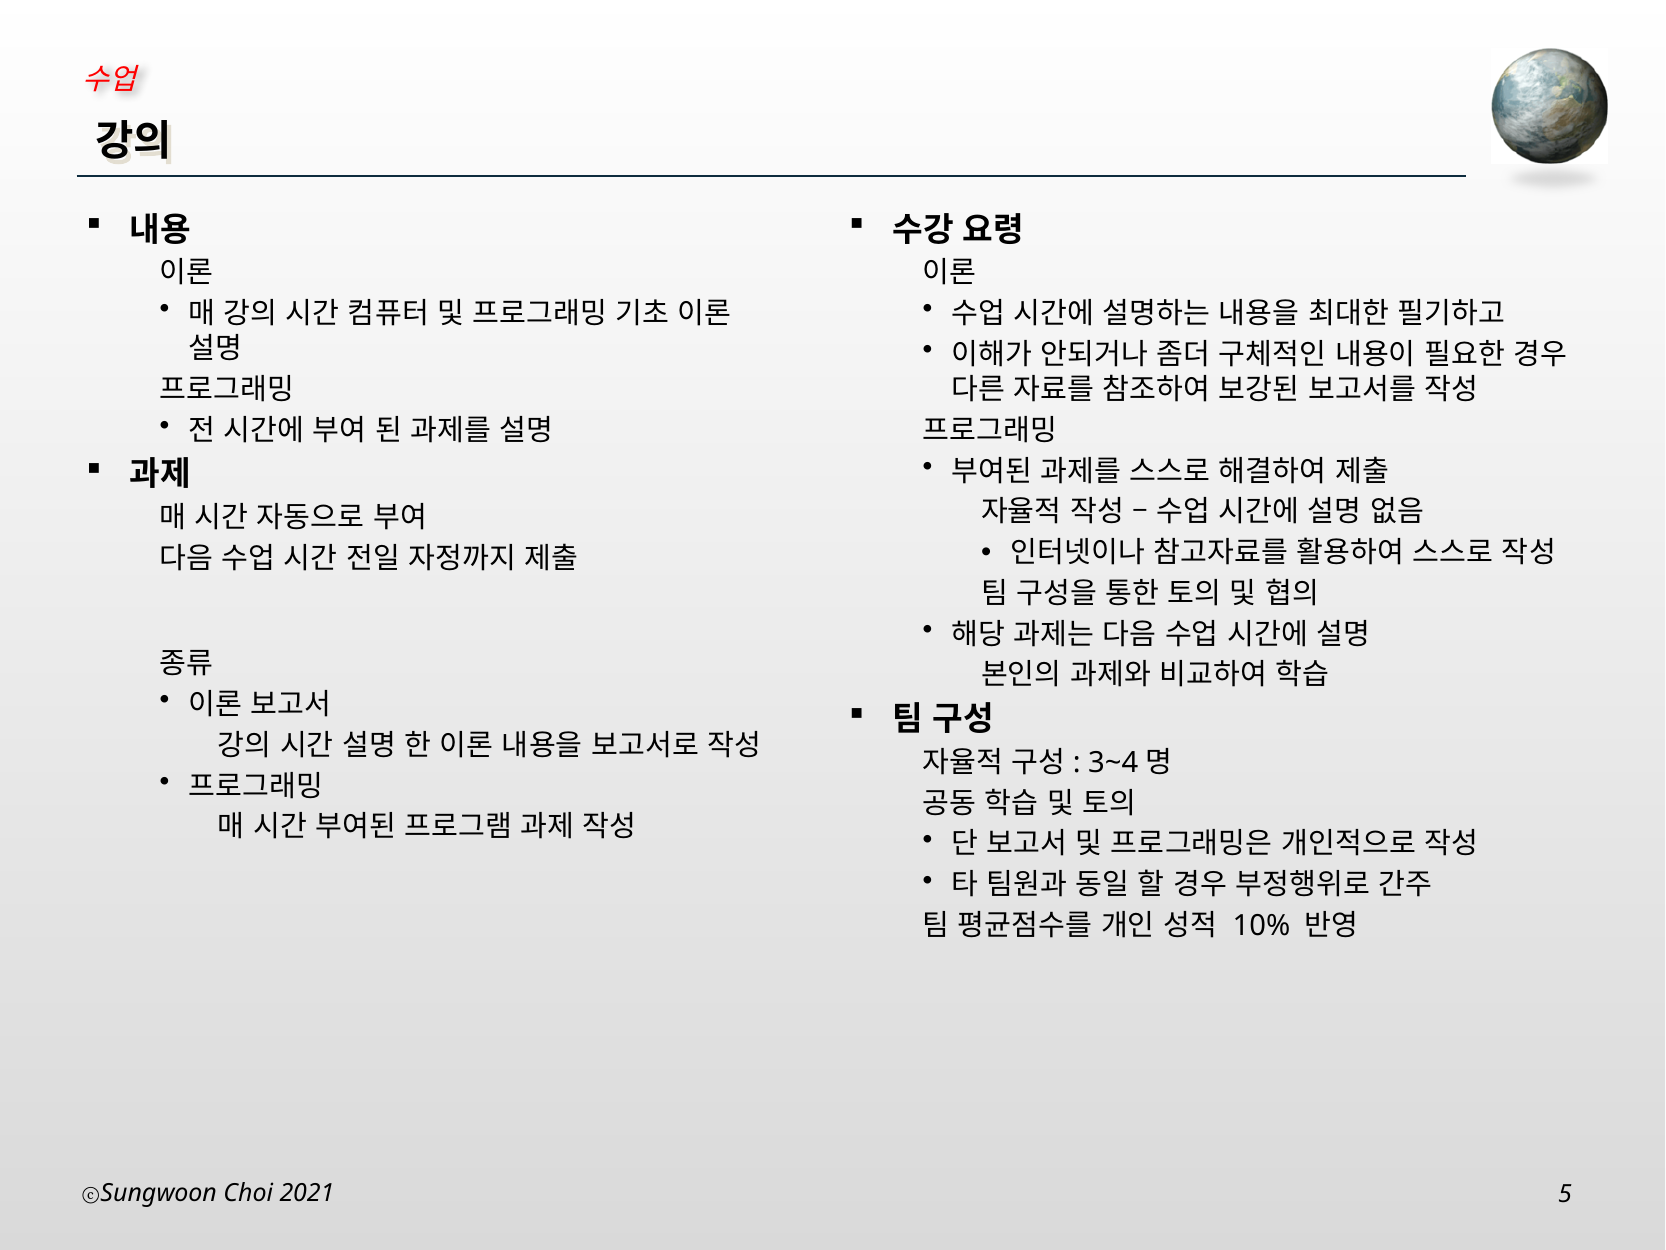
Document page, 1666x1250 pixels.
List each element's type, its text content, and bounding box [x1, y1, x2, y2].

slide_number 5 [1488, 1168, 1589, 1207]
list 수강 요령 이론 수업 시간에 설명하는 내용을 최대한 필기하고 이해가 안되거나 좀더 구체적인 내용이 필요한 경우 다른 자료를 참조하여 보강된 보고서를 작성 프로그래밍 부여된 과제를 스스로 해결하여 제출 자율적 작성 – 수업 시간에 설명 없음 인터넷이나 참고자료를 활용하여 스스로 작성 팀 구성을 통한 토의 및 협의 해당 과제는 다음 수업 시간에 설명 본인의 과제와 비교하여 학습 팀 구성 자율적 구성: 3~4명 공동 학습 및 토의 단 보고서 및 프로그래밍은 개인적으로 작성 타 팀원과 동일 할 경우 부정행위로 간주 팀 평균점수를 개인 성적 10% 반영 [832, 199, 1592, 1154]
footer Sungwoon Choi 2021 [64, 1168, 372, 1218]
title 강의 [78, 99, 1471, 179]
list 내용 이론 매 강의 시간 컴퓨터 및 프로그래밍 기초 이론 설명 프로그래밍 전 시간에 부여 된 과제를 설명 과제 매 시간 자동으로 부여 다음 수업 시간 전일 자정까지 제출 종류 이론 보고서 강의 시간 설명 한 이론 내용을 보고서로 작성 프로그래밍 매 시간 부여된 프로그램 과제 작성 [69, 199, 798, 1154]
picture [1491, 48, 1608, 164]
